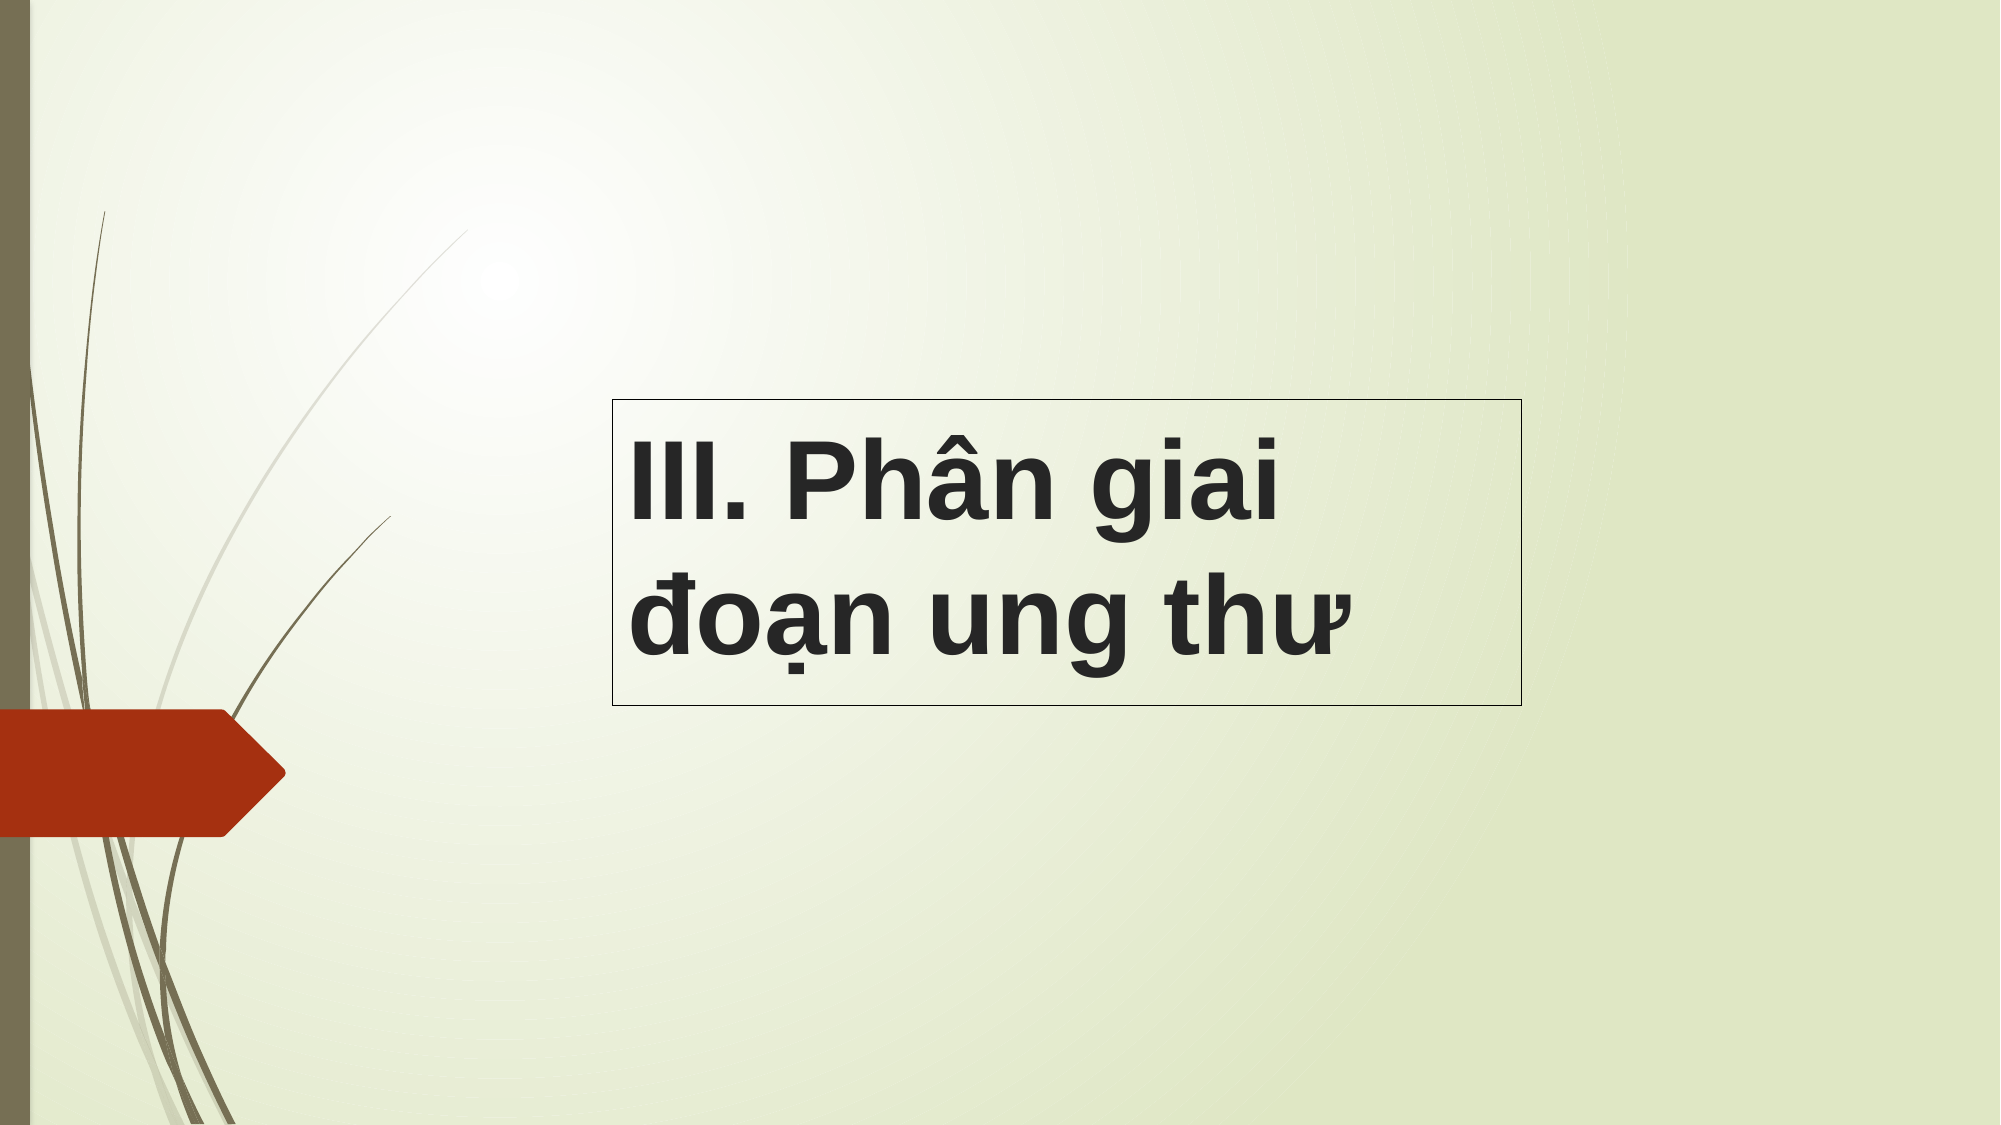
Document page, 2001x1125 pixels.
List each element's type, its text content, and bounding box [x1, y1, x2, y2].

text_box III. Phân giai đoạn ung thư [612, 399, 1522, 706]
